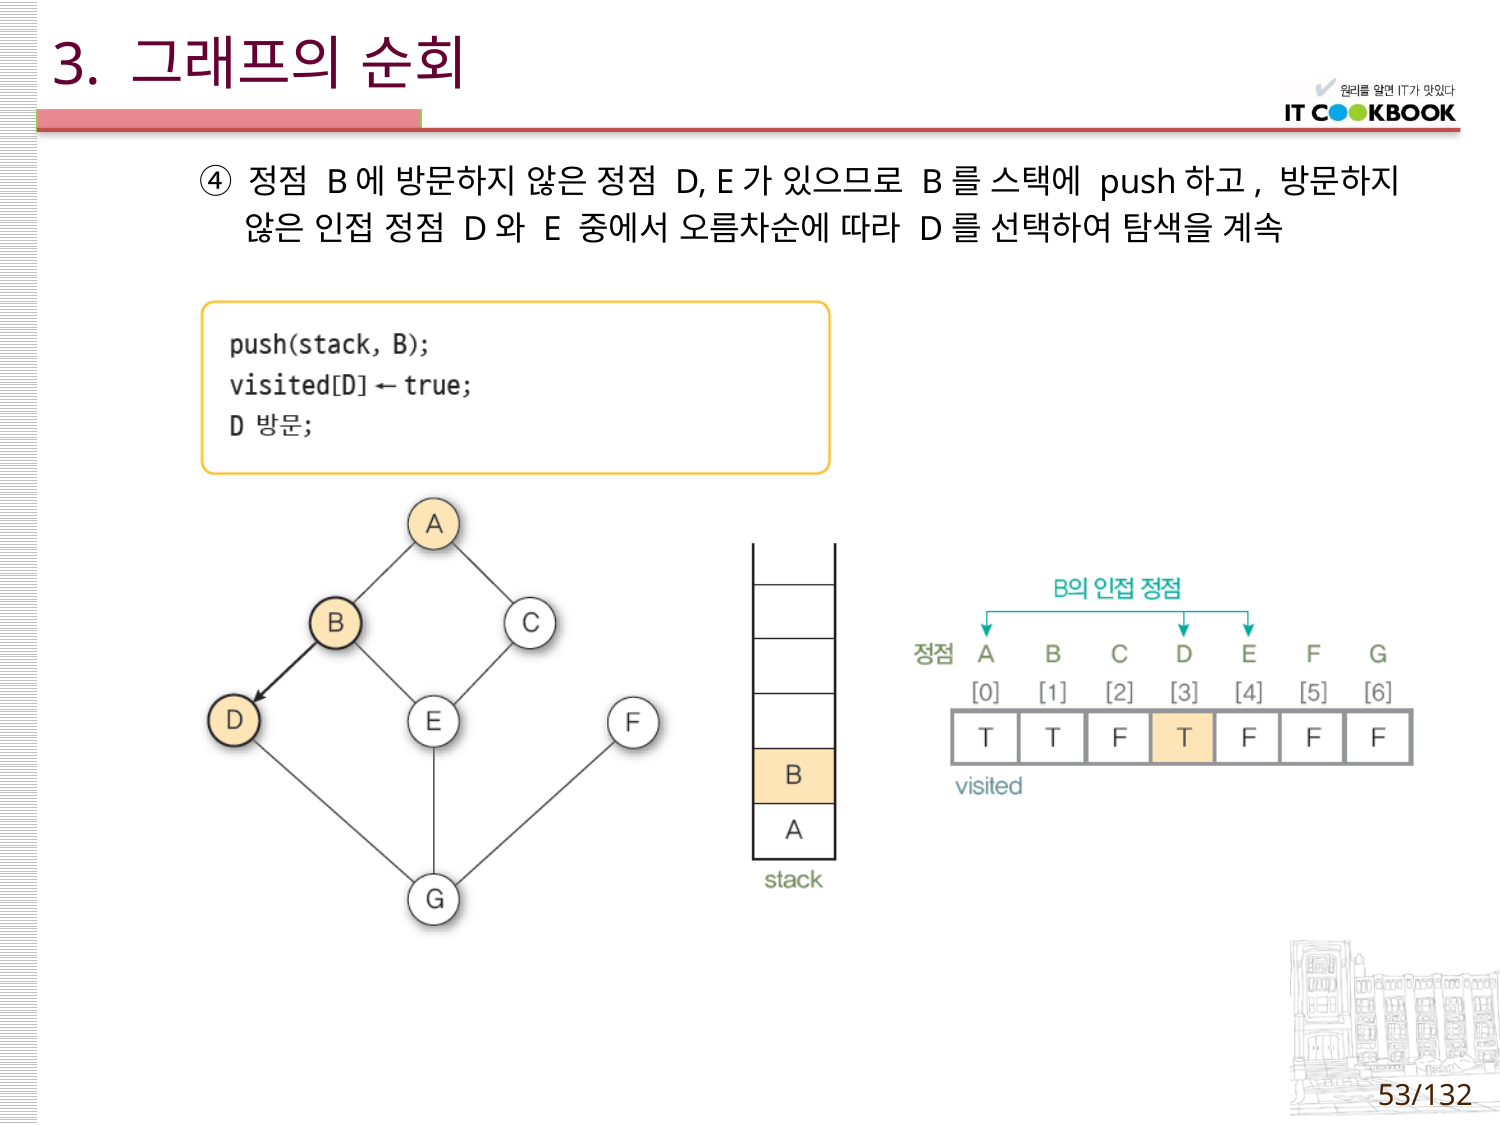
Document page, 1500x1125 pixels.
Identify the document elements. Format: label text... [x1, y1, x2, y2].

picture [1281, 75, 1459, 123]
title 3. 그래프의 순회 [37, 13, 1278, 109]
picture [194, 295, 1424, 941]
list ④ 정점 B에 방문하지 않은 정점 D, E가 있으므로 B를 스택에 push하고, 방문하지 않은 인접 정점 D와 E 중에서 오름차순에 따라 D를 선택하여 탐색을 계속 [37, 152, 1463, 1091]
picture [1290, 874, 1500, 1125]
